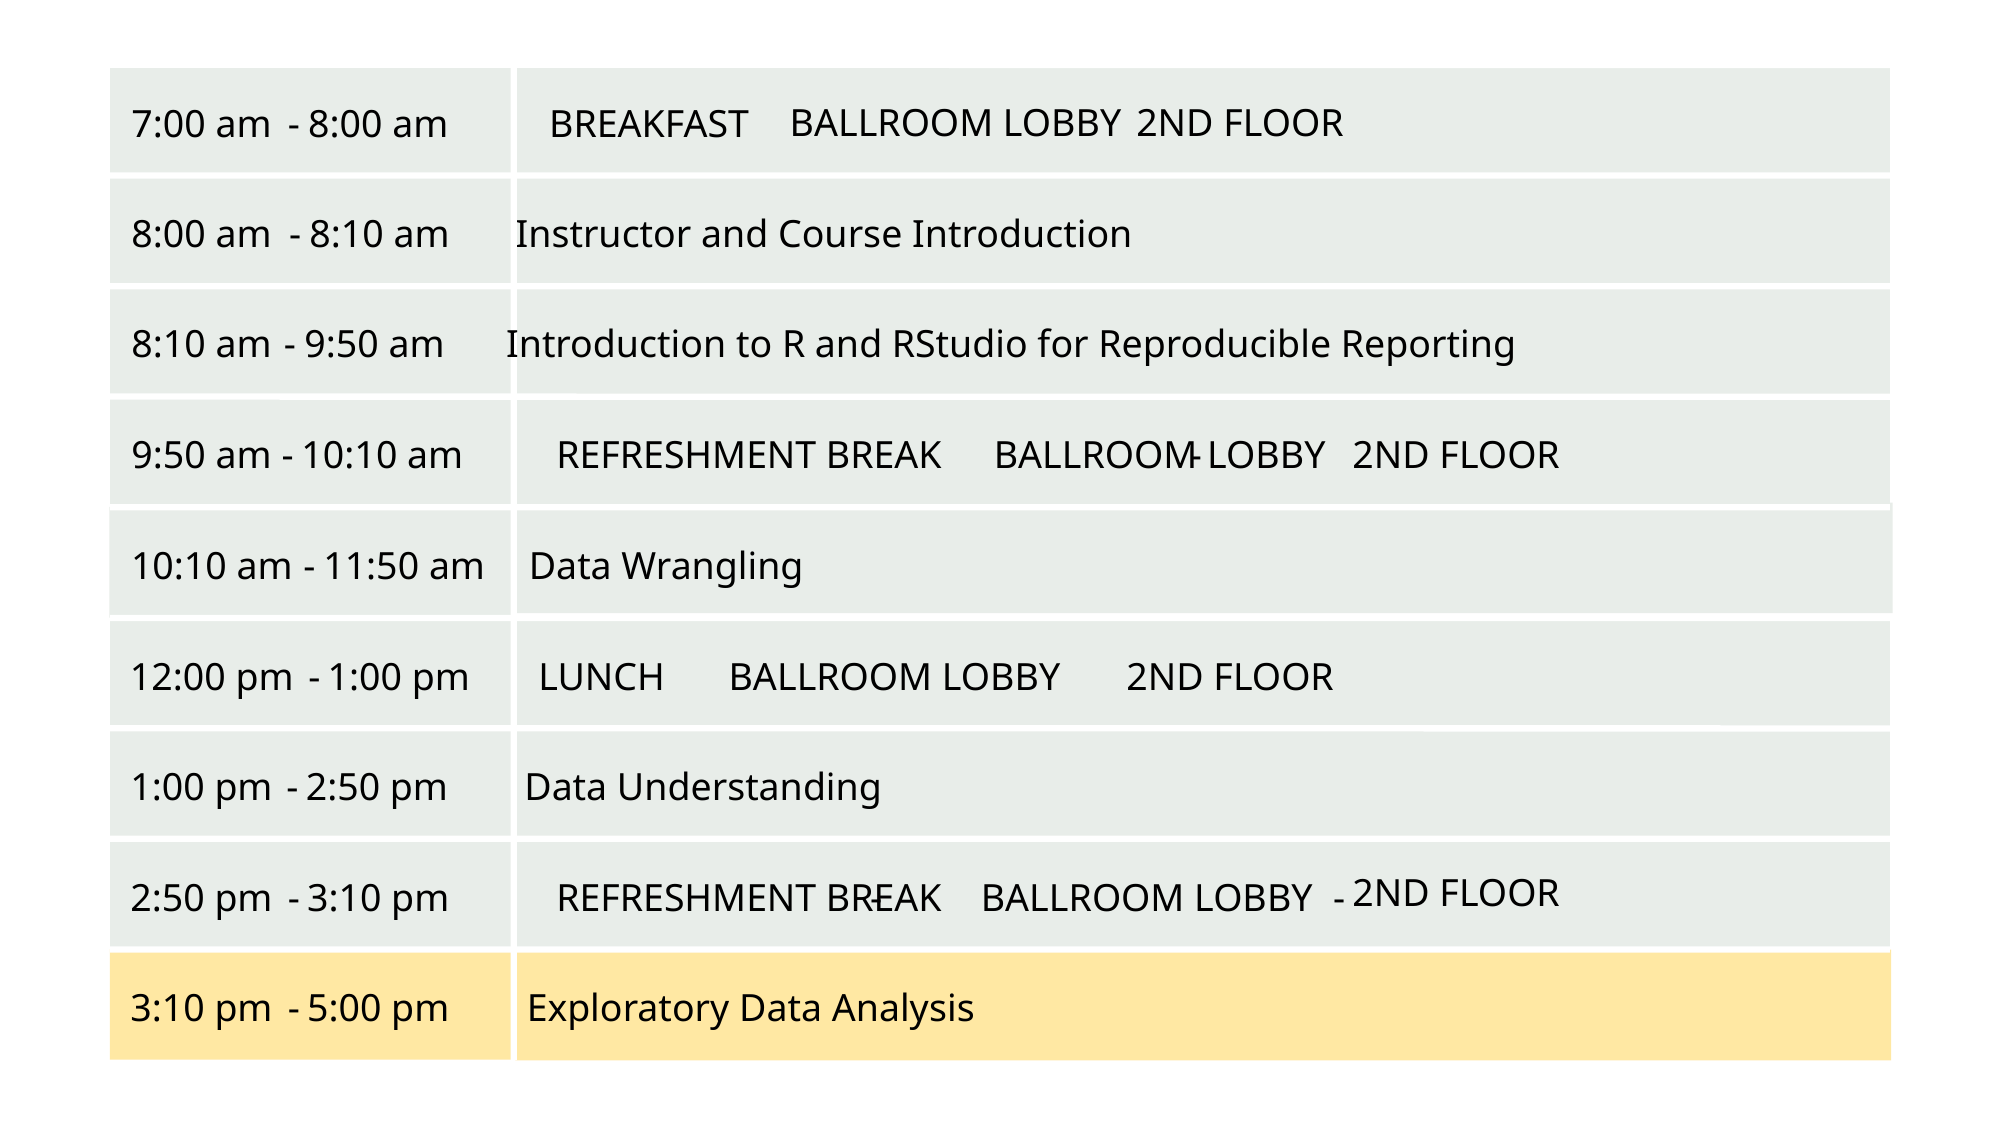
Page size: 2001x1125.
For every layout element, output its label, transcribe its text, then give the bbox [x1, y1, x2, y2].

text_box [109, 506, 513, 618]
text_box [110, 65, 513, 175]
text_box REFRESHMENT BREAK [883, 873, 952, 919]
text_box Data Wrangling [528, 541, 804, 587]
text_box [514, 617, 1890, 728]
text_box 1:00 pm [130, 762, 283, 808]
text_box BALLROOM LOBBY [728, 652, 1071, 698]
text_box BREAKFAST [549, 99, 759, 145]
text_box [110, 729, 513, 838]
text_box - [287, 873, 301, 919]
text_box Instructor and Course Introduction [515, 210, 1134, 256]
text_box - [287, 984, 301, 1030]
text_box BALLROOM LOBBY [993, 431, 1189, 477]
text_box [514, 729, 1890, 838]
text_box 7:00 am [131, 99, 282, 145]
text_box [514, 397, 1890, 507]
text_box [516, 502, 1893, 614]
text_box 8:10 am [309, 210, 450, 256]
text_box BALLROOM LOBBY [789, 99, 1132, 145]
text_box - [284, 320, 297, 366]
text_box 2:50 pm [305, 762, 449, 808]
text_box 8:00 am [308, 99, 449, 145]
text_box 3:10 pm [130, 984, 283, 1030]
text_box 2ND FLOOR [1126, 652, 1335, 698]
text_box 5:00 pm [307, 984, 450, 1030]
text_box - [870, 873, 883, 919]
text_box - [289, 210, 302, 256]
text_box Exploratory Data Analysis [526, 984, 975, 1030]
text_box LUNCH [538, 652, 676, 698]
text_box - [281, 431, 294, 477]
text_box 1:00 pm [327, 652, 471, 698]
text_box 8:00 am [131, 210, 282, 256]
text_box - [303, 541, 316, 587]
text_box [110, 618, 513, 728]
text_box - [286, 762, 299, 808]
text_box 2ND FLOOR [1352, 868, 1561, 914]
text_box REFRESHMENT BREAK [556, 431, 952, 477]
text_box [110, 839, 513, 949]
text_box [514, 176, 1890, 286]
text_box [514, 65, 1890, 175]
text_box - [287, 99, 301, 145]
text_box [109, 949, 513, 1060]
text_box 8:10 am [131, 320, 282, 366]
text_box REFRESHMENT BREAK [556, 873, 870, 919]
text_box 10:10 am [131, 541, 303, 587]
text_box [110, 287, 513, 396]
text_box 10:10 am [301, 431, 464, 477]
text_box [514, 508, 1890, 617]
text_box Data Understanding [524, 762, 883, 808]
text_box [514, 287, 1890, 396]
text_box 12:00 pm [130, 652, 304, 698]
text_box Introduction to R and RStudio for Reproducible Reporting [506, 320, 1518, 366]
text_box 11:50 am [323, 541, 486, 587]
text_box BALLROOM LOBBY [1203, 431, 1336, 477]
text_box [110, 397, 513, 506]
text_box 2ND FLOOR [1352, 431, 1561, 477]
text_box 9:50 am [304, 320, 445, 366]
text_box [110, 176, 513, 286]
text_box 2:50 pm [130, 873, 283, 919]
text_box 3:10 pm [307, 873, 450, 919]
text_box [514, 839, 1890, 949]
text_box - [1333, 873, 1346, 919]
text_box [515, 949, 1892, 1061]
text_box BALLROOM LOBBY [980, 873, 1323, 919]
text_box - [1189, 431, 1203, 477]
text_box - [308, 652, 321, 698]
text_box 2ND FLOOR [1136, 99, 1344, 145]
text_box 9:50 am [131, 431, 281, 477]
